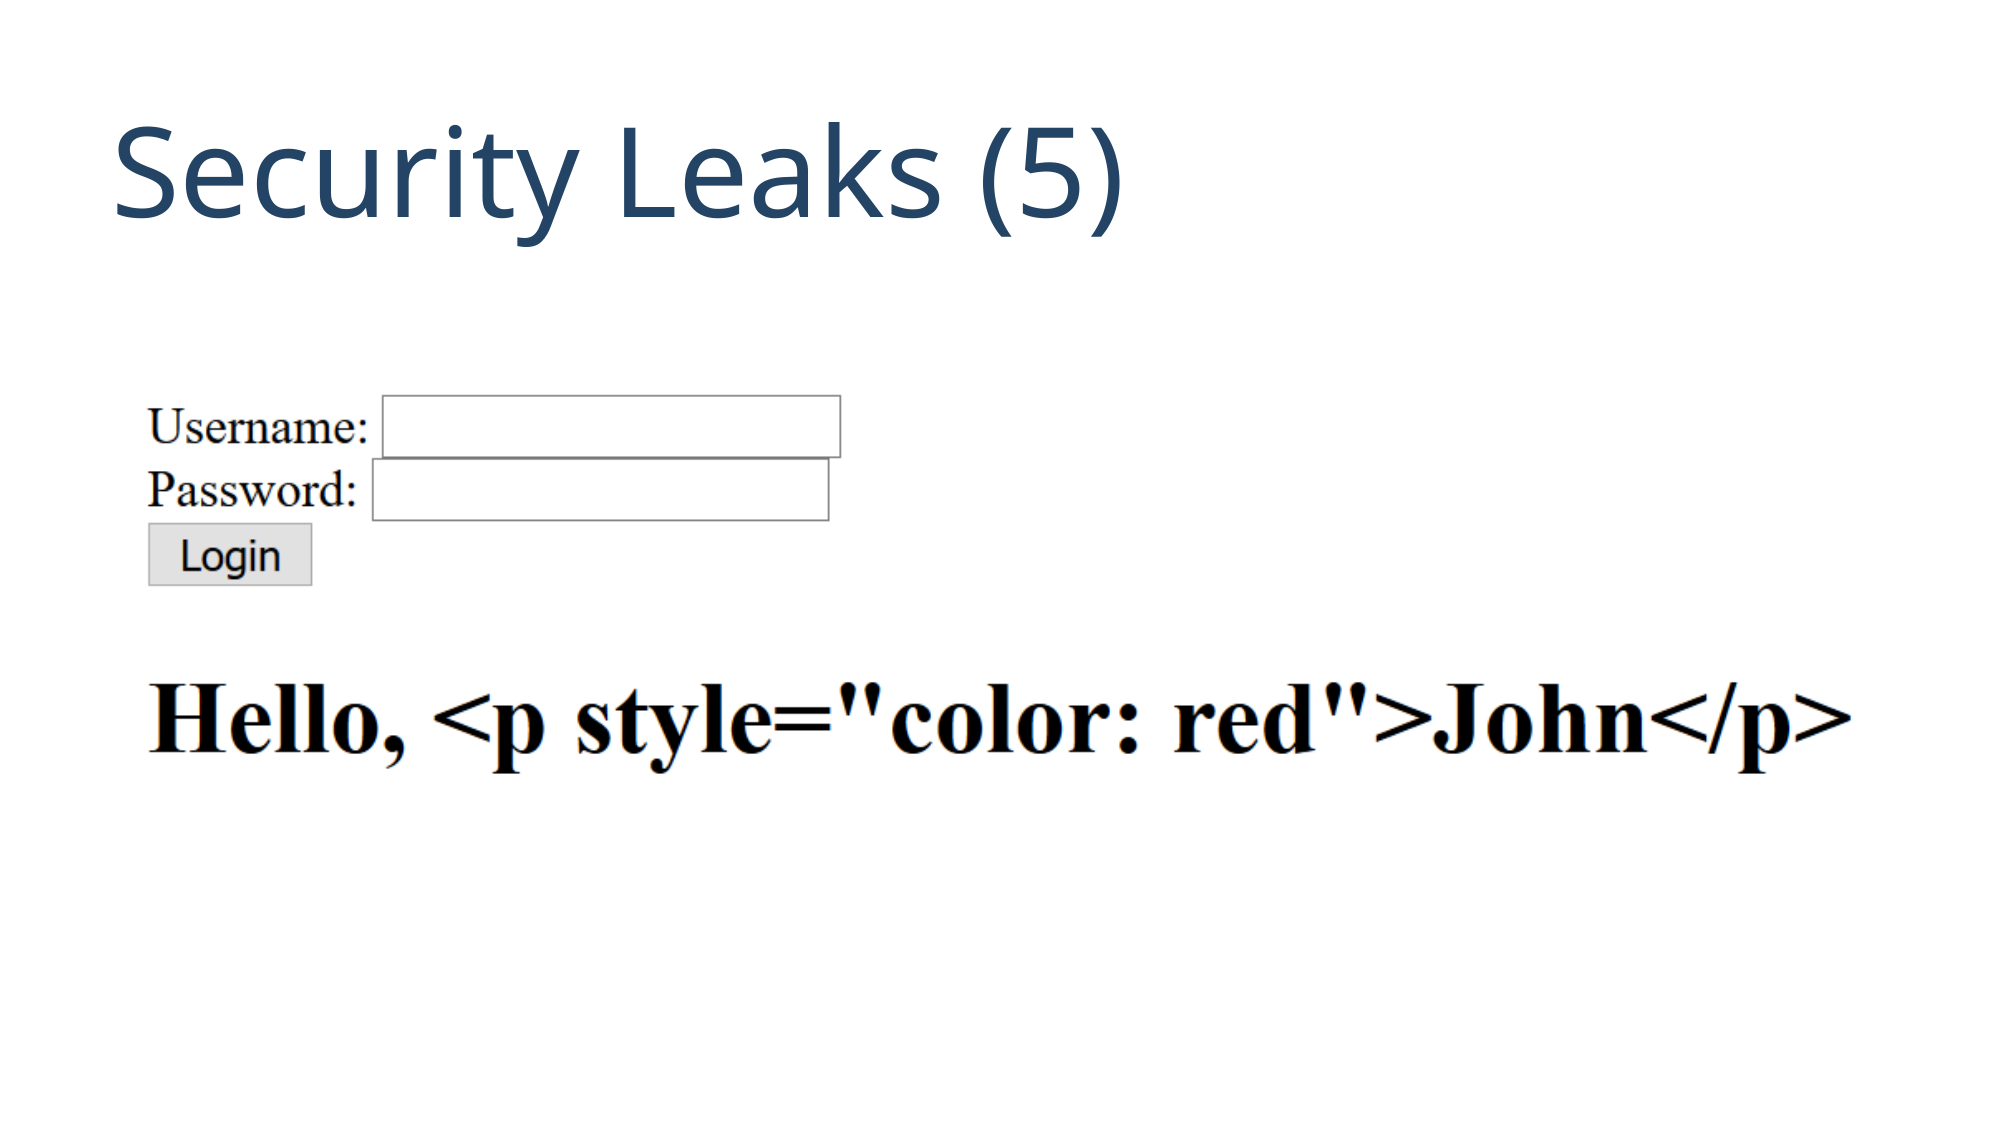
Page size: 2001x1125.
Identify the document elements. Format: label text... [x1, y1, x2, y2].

picture [132, 392, 1962, 940]
title Security Leaks (5) [96, 99, 1998, 255]
